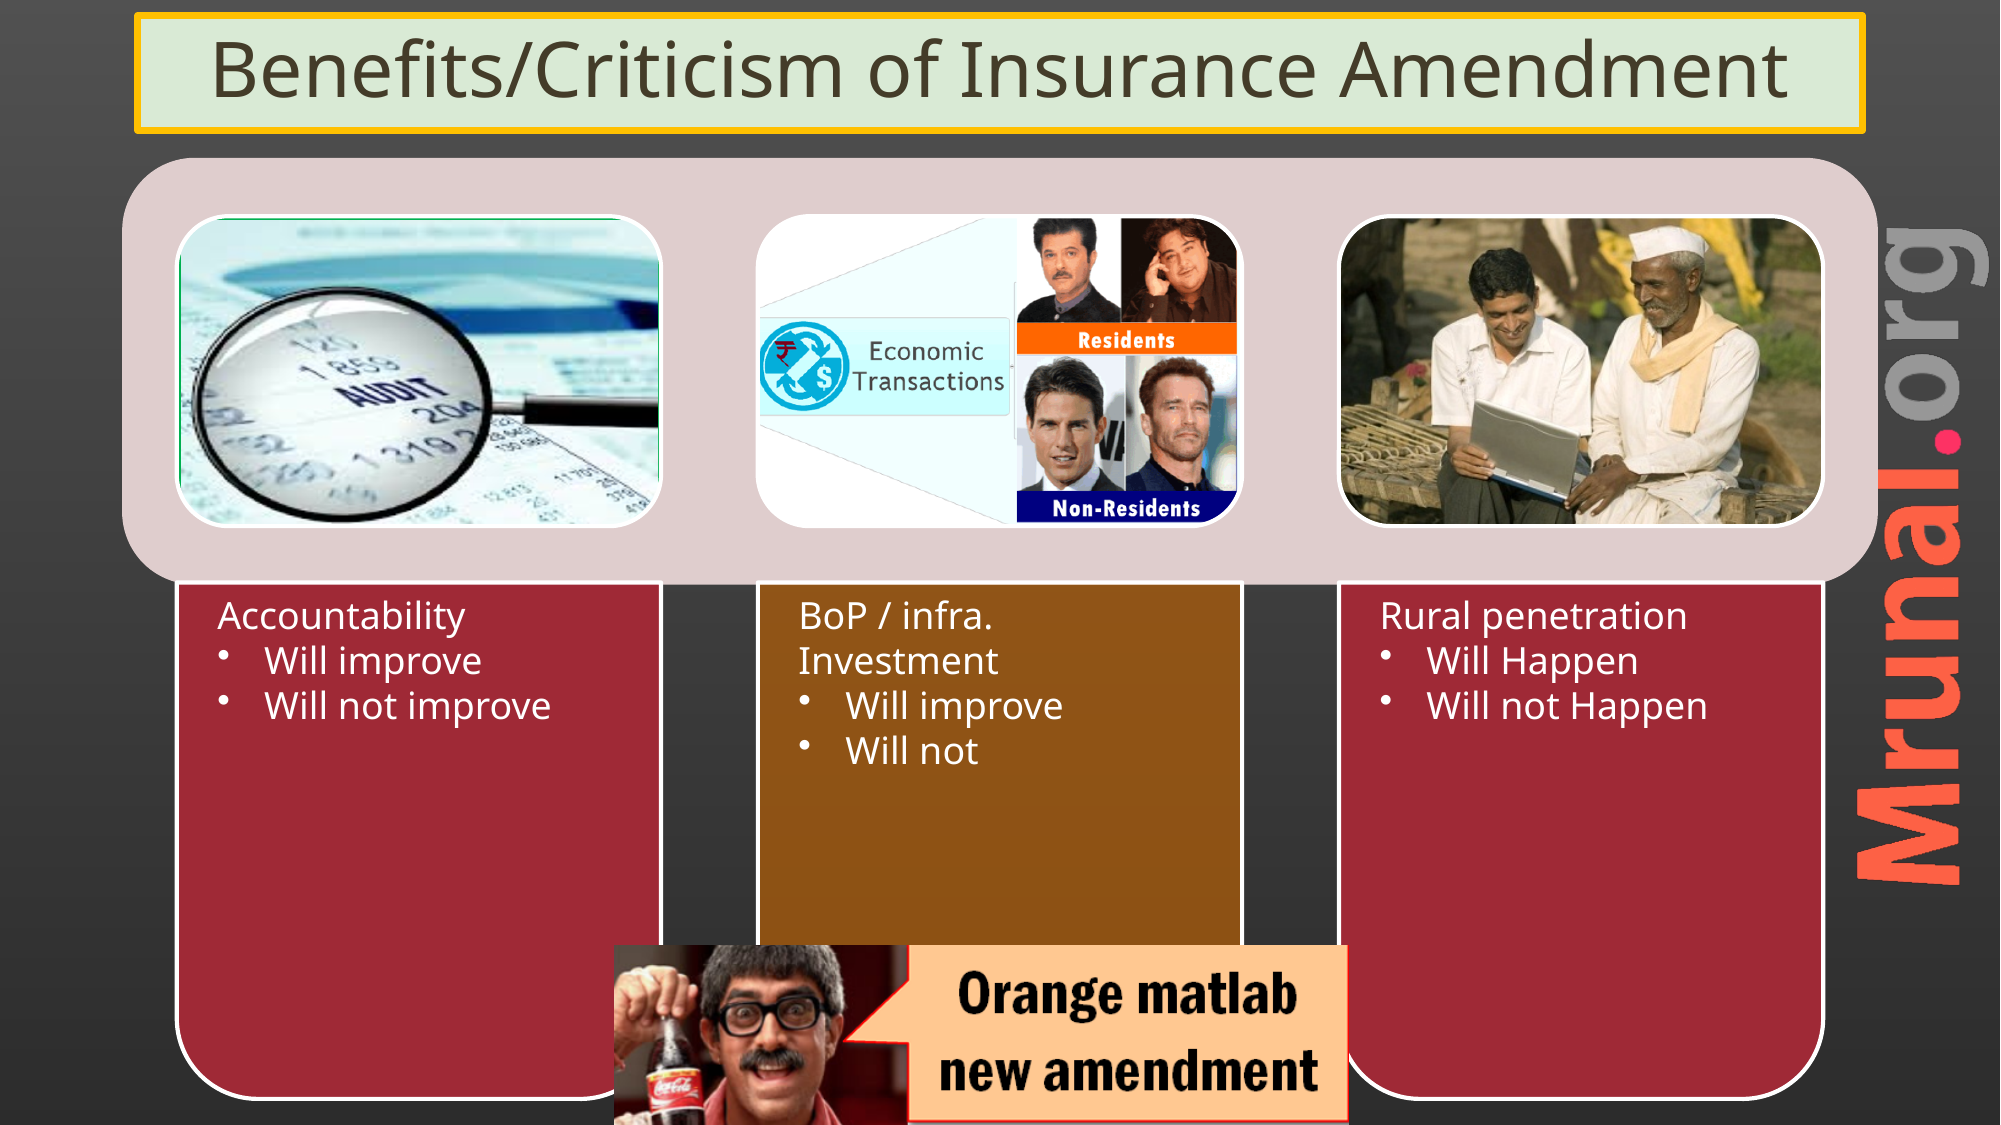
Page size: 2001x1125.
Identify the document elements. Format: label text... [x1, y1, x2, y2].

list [123, 159, 1876, 1100]
title Benefits/Criticism of Insurance Amendment [134, 12, 1866, 134]
picture [1876, 223, 2000, 894]
picture [614, 945, 1349, 1125]
